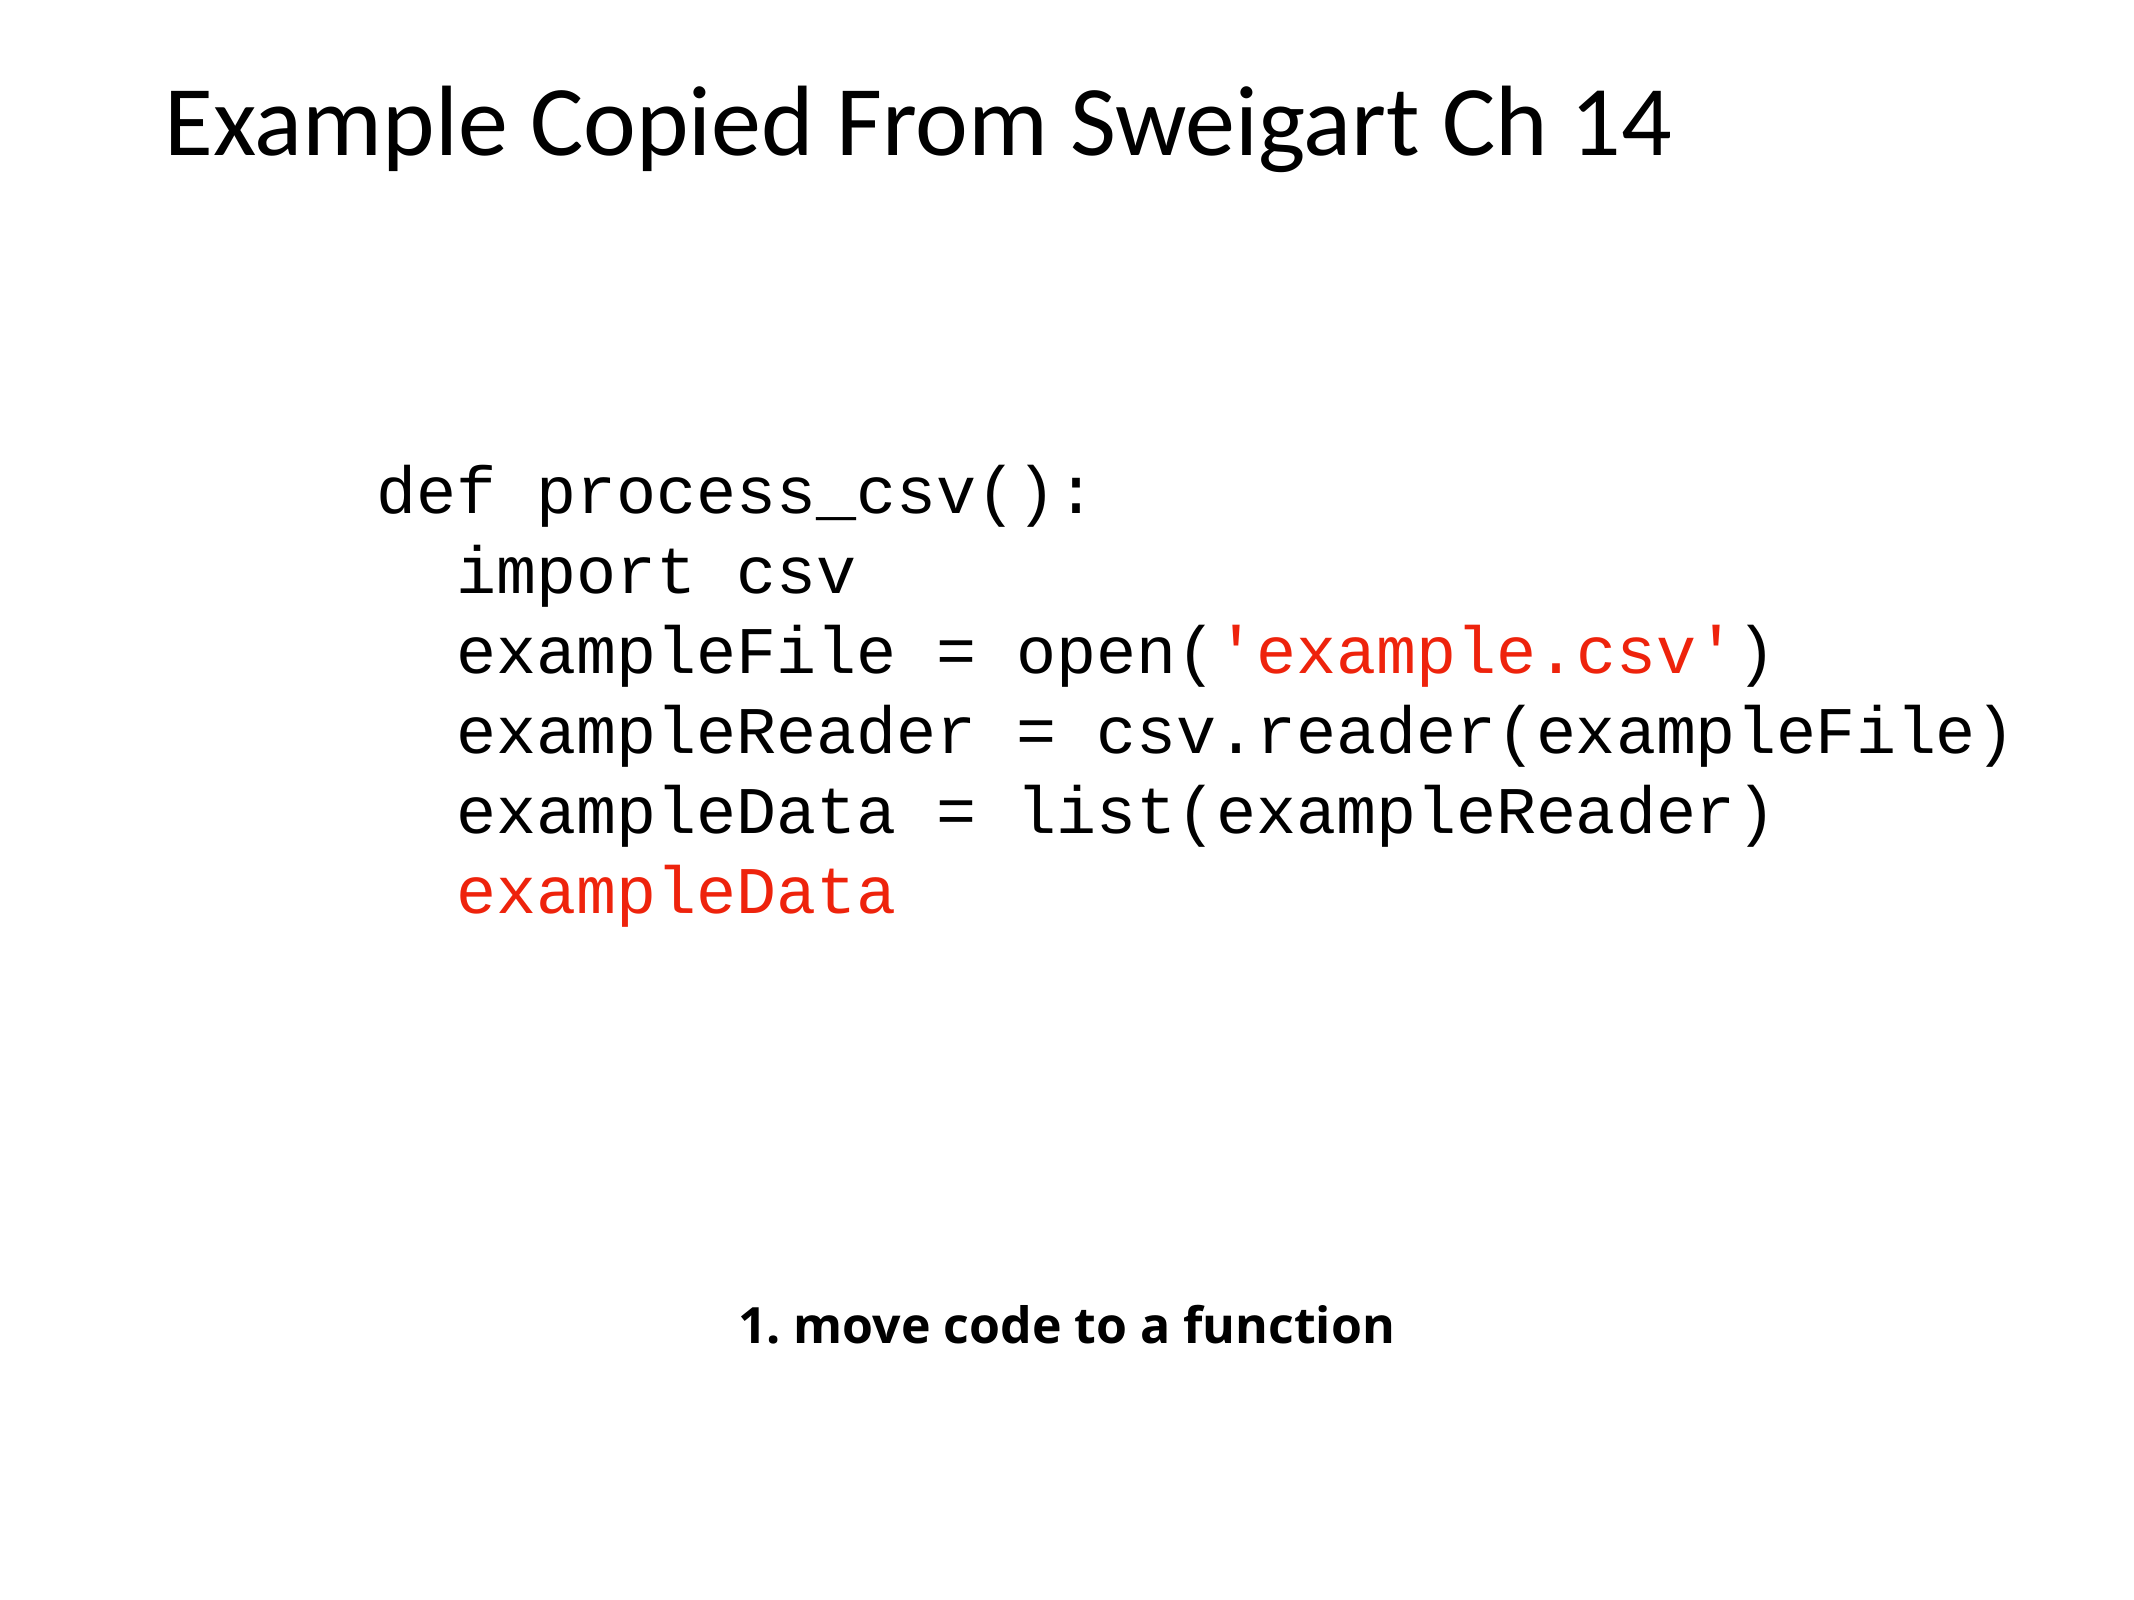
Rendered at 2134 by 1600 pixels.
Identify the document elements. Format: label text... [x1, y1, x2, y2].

text_box def process_csv(): import csv exampleFile = open('example.csv') exampleReader = csv.reader(exampleFile) exampleData = list(exampleReader) exampleData [368, 438, 2120, 936]
title Example Copied From Sweigart Ch 14 [155, 41, 1978, 191]
text_box 1. move code to a function [729, 1285, 1404, 1363]
